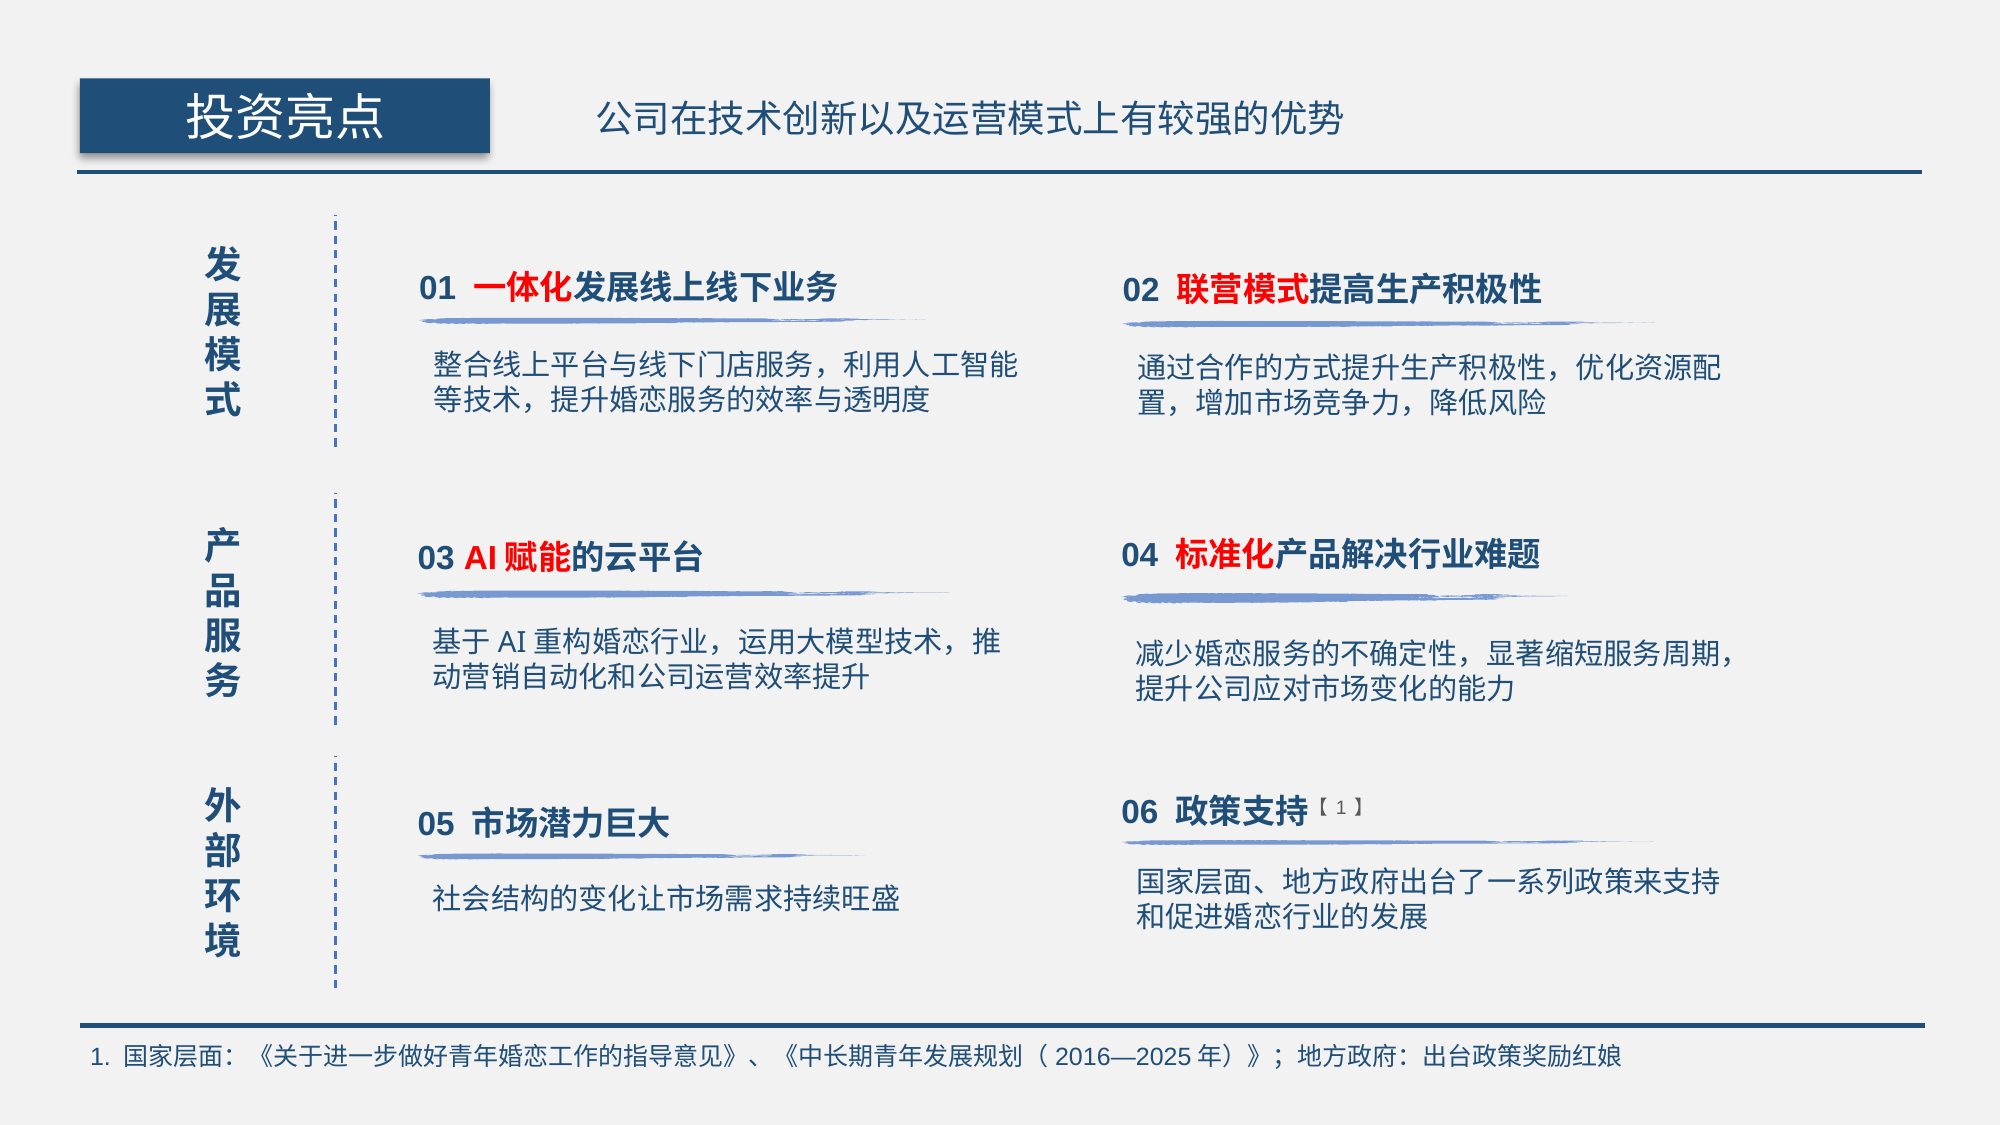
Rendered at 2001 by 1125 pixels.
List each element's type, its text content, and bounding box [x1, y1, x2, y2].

text_box 外部环境 [190, 774, 275, 970]
text_box 发展模式 [190, 233, 275, 429]
text_box 投资亮点 [79, 78, 490, 154]
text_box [419, 245, 1038, 429]
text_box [1121, 782, 1763, 943]
slide_number [1412, 1042, 1863, 1103]
text_box 公司在技术创新以及运营模式上有较强的优势 [580, 65, 1600, 149]
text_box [1121, 519, 1743, 697]
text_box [1122, 245, 1745, 429]
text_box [417, 782, 1074, 932]
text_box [417, 519, 1036, 702]
text_box 1. 国家层面：《关于进一步做好青年婚恋工作的指导意见》、《中长期青年发展规划（2016—2025年）》；地方政府：出台政策奖励红娘 [80, 1035, 1713, 1076]
text_box 产品服务 [190, 514, 275, 703]
